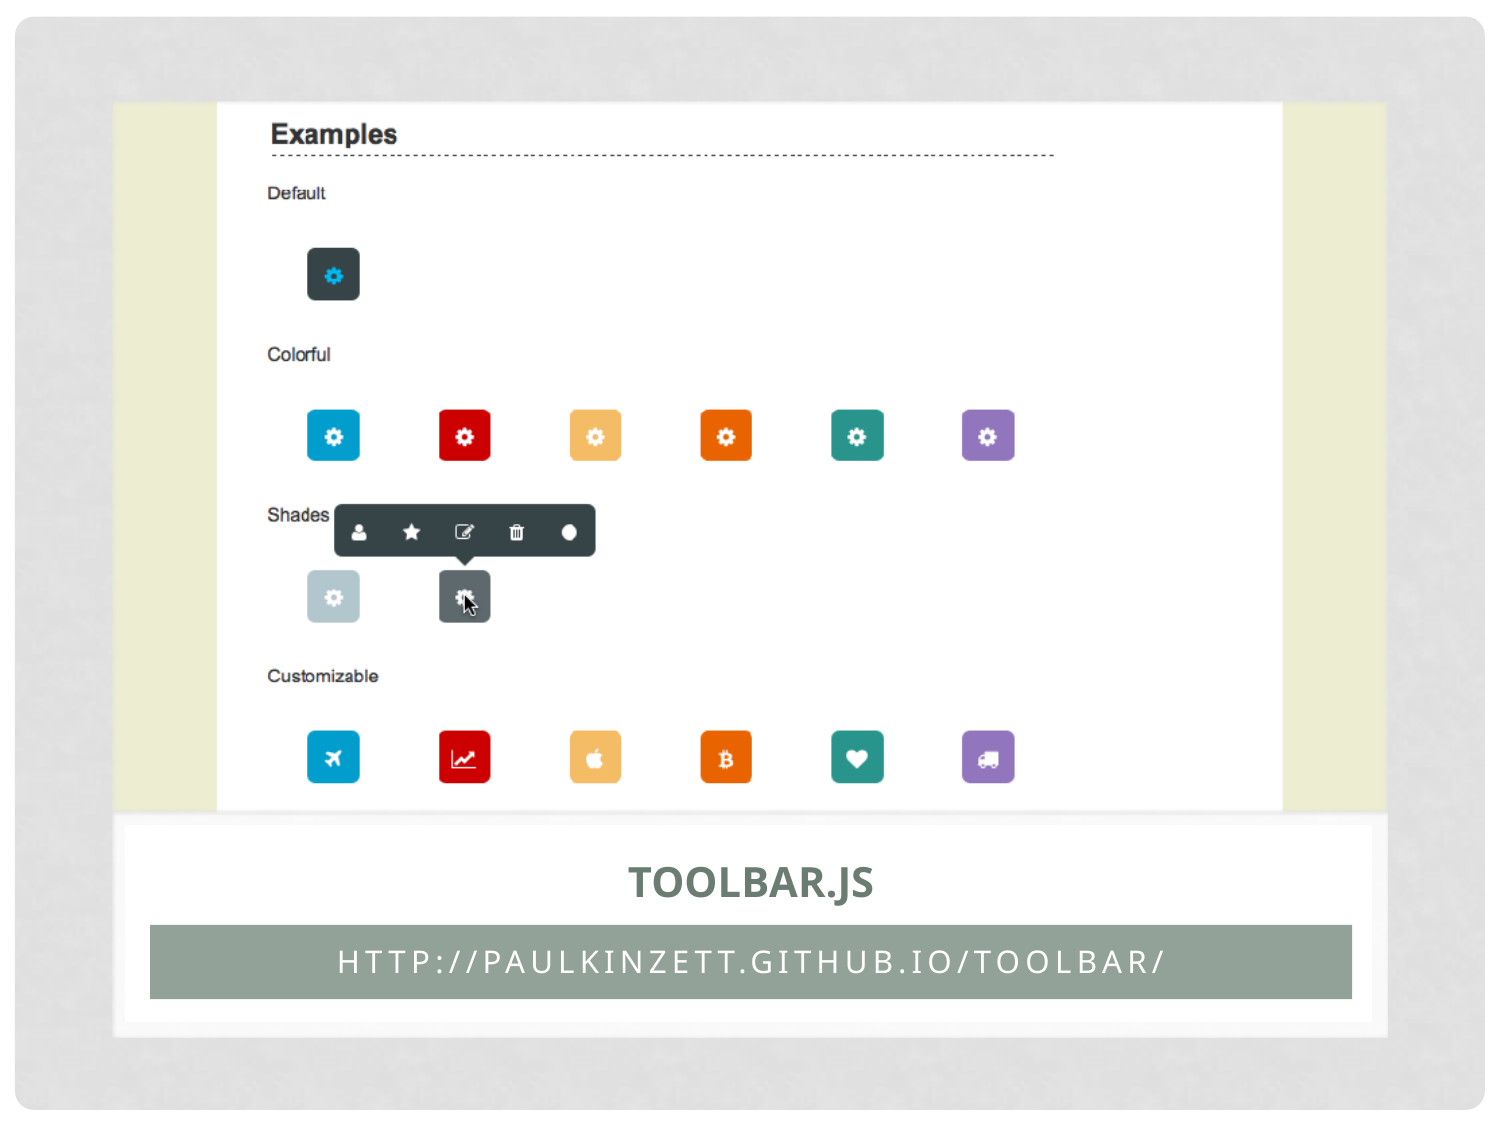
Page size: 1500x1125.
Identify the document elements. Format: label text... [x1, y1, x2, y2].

list http://paulkinzett.github.io/toolbar/ [156, 927, 1346, 994]
title Toolbar.Js [150, 837, 1353, 924]
picture [112, 101, 1388, 813]
